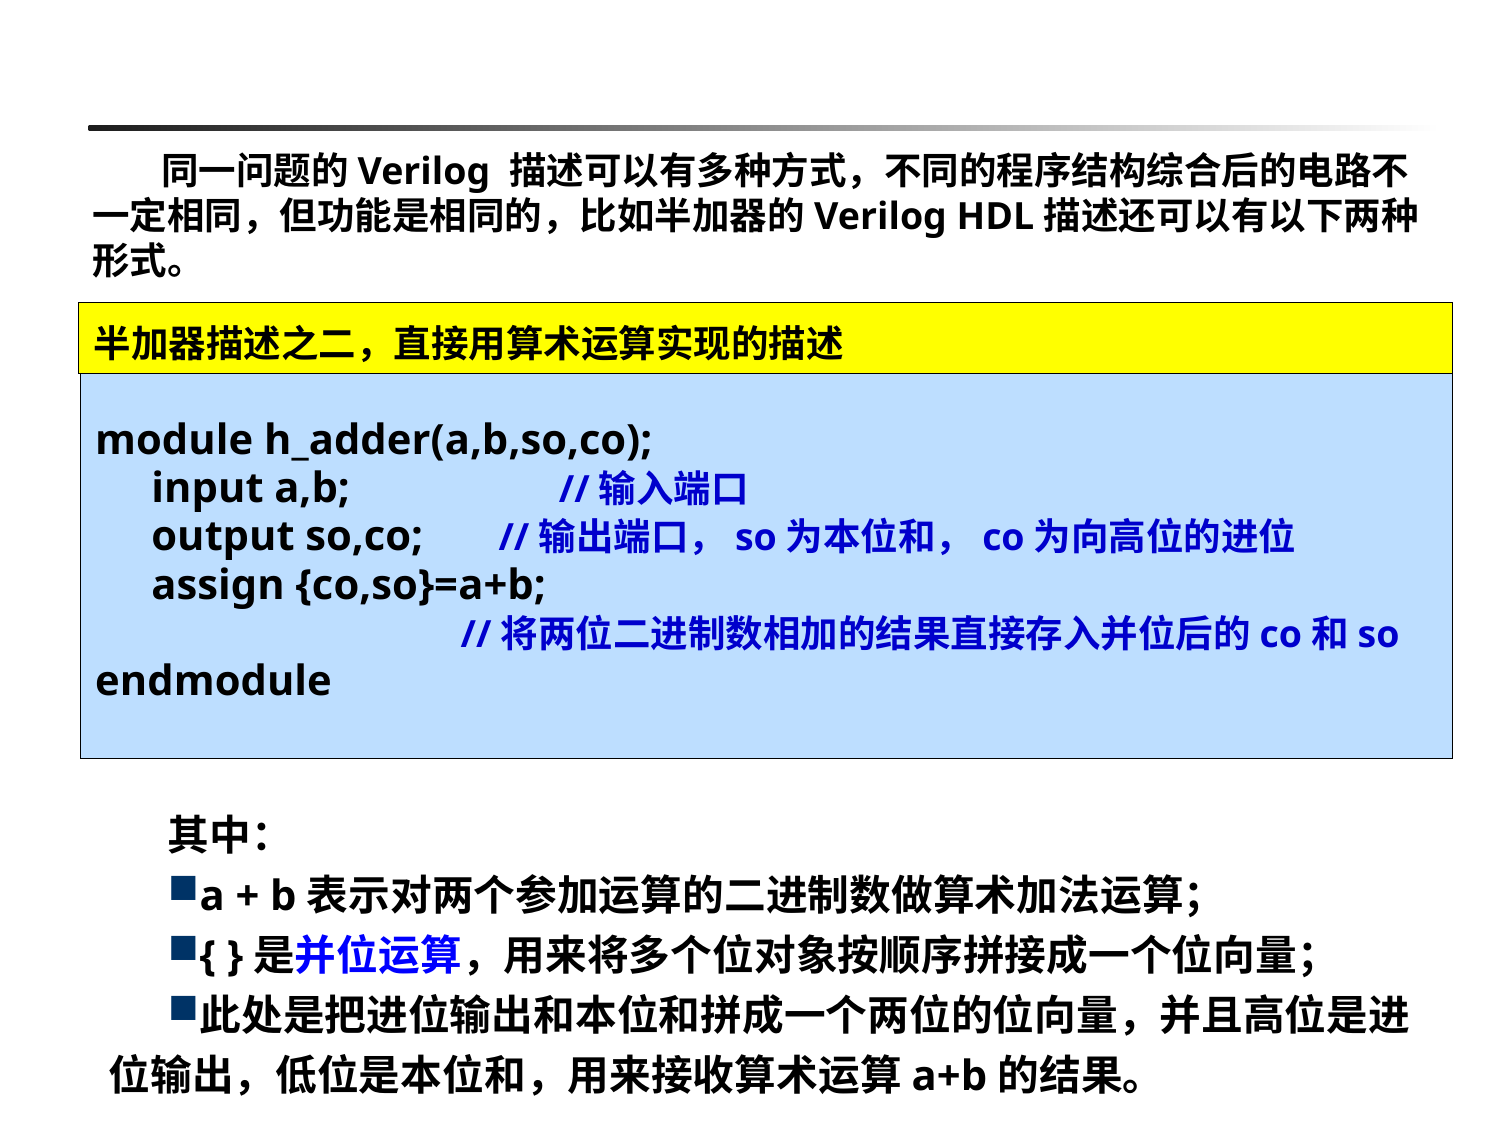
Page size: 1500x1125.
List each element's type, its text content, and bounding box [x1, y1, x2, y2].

title 半加器描述之二，直接用算术运算实现的描述 [78, 302, 1453, 374]
text_box 同一问题的Verilog 描述可以有多种方式，不同的程序结构综合后的电路不一定相同，但功能是相同的，比如半加器的Verilog HDL描述还可以有以下两种形式。 [77, 139, 1456, 290]
text_box 其中： a + b表示对两个参加运算的二进制数做算术加法运算； { }是并位运算，用来将多个位对象按顺序拼接成一个位向量； 此处是把进位输出和本位和拼成一个两位的位向量，并且高位是进位输出，低位是本位和，用来接收算术运算a+b的结果。 [79, 791, 1443, 1107]
list module h_adder(a,b,so,co); input a,b; //输入端口 output so,co; //输出端口，so为本位和，co为向高位的进位 assign {co,so}=a+b; //将两位二进制数相加的结果直接存入并位后的co和so endmodule [80, 374, 1453, 759]
